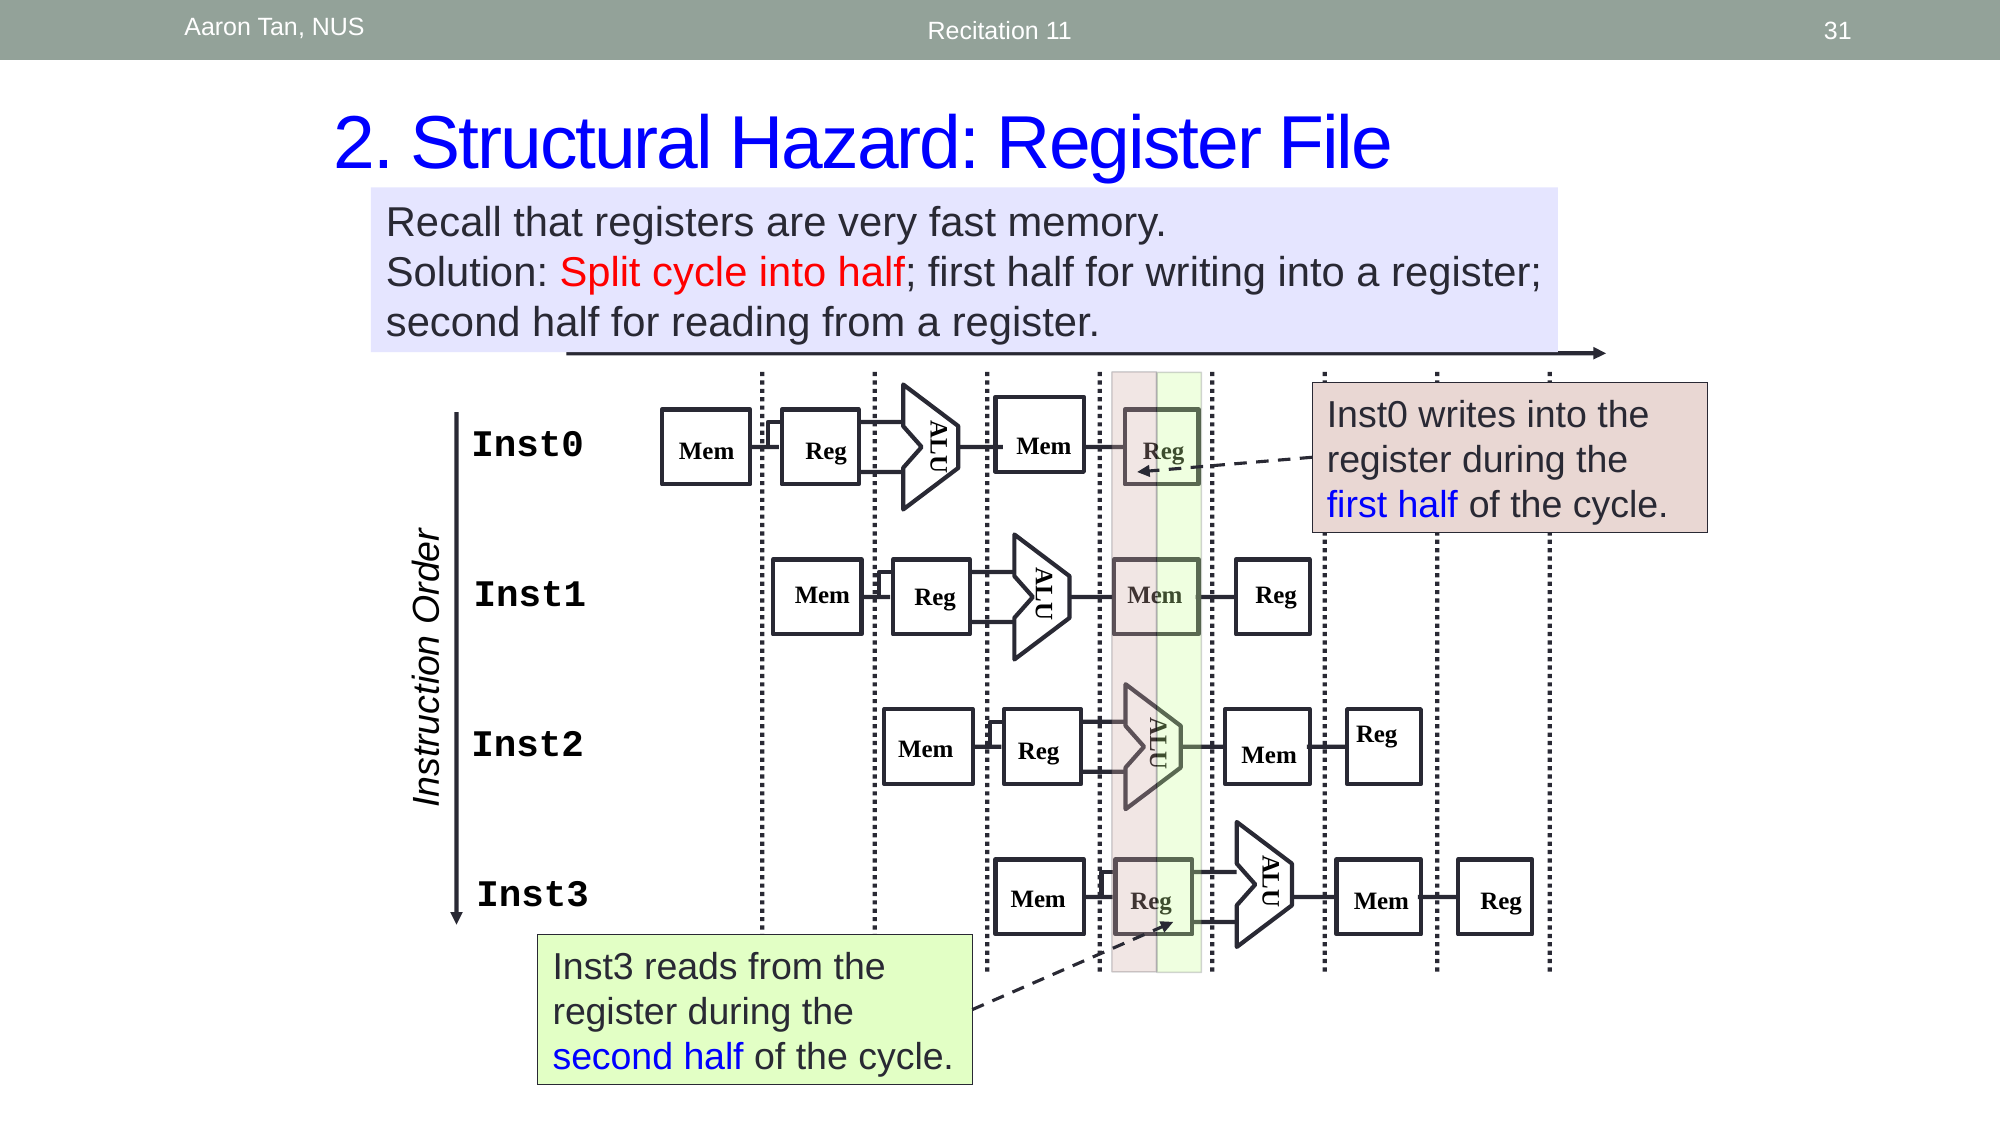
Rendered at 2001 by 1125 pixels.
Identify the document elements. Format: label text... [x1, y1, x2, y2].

footer Recitation 11 [645, 3, 1547, 57]
slide_number Aaron Tan, NUS [169, 3, 645, 57]
text_box Recall that registers are very fast memory. Solution: Split cycle into half; first half for writing into a register; second half for reading from a register. [370, 187, 1558, 353]
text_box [393, 284, 1607, 973]
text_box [1111, 371, 1202, 973]
slide_number 31 [1725, 3, 1867, 57]
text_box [537, 921, 1174, 1087]
title 2. Structural Hazard: Register File [318, 86, 1812, 192]
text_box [1137, 382, 1708, 535]
